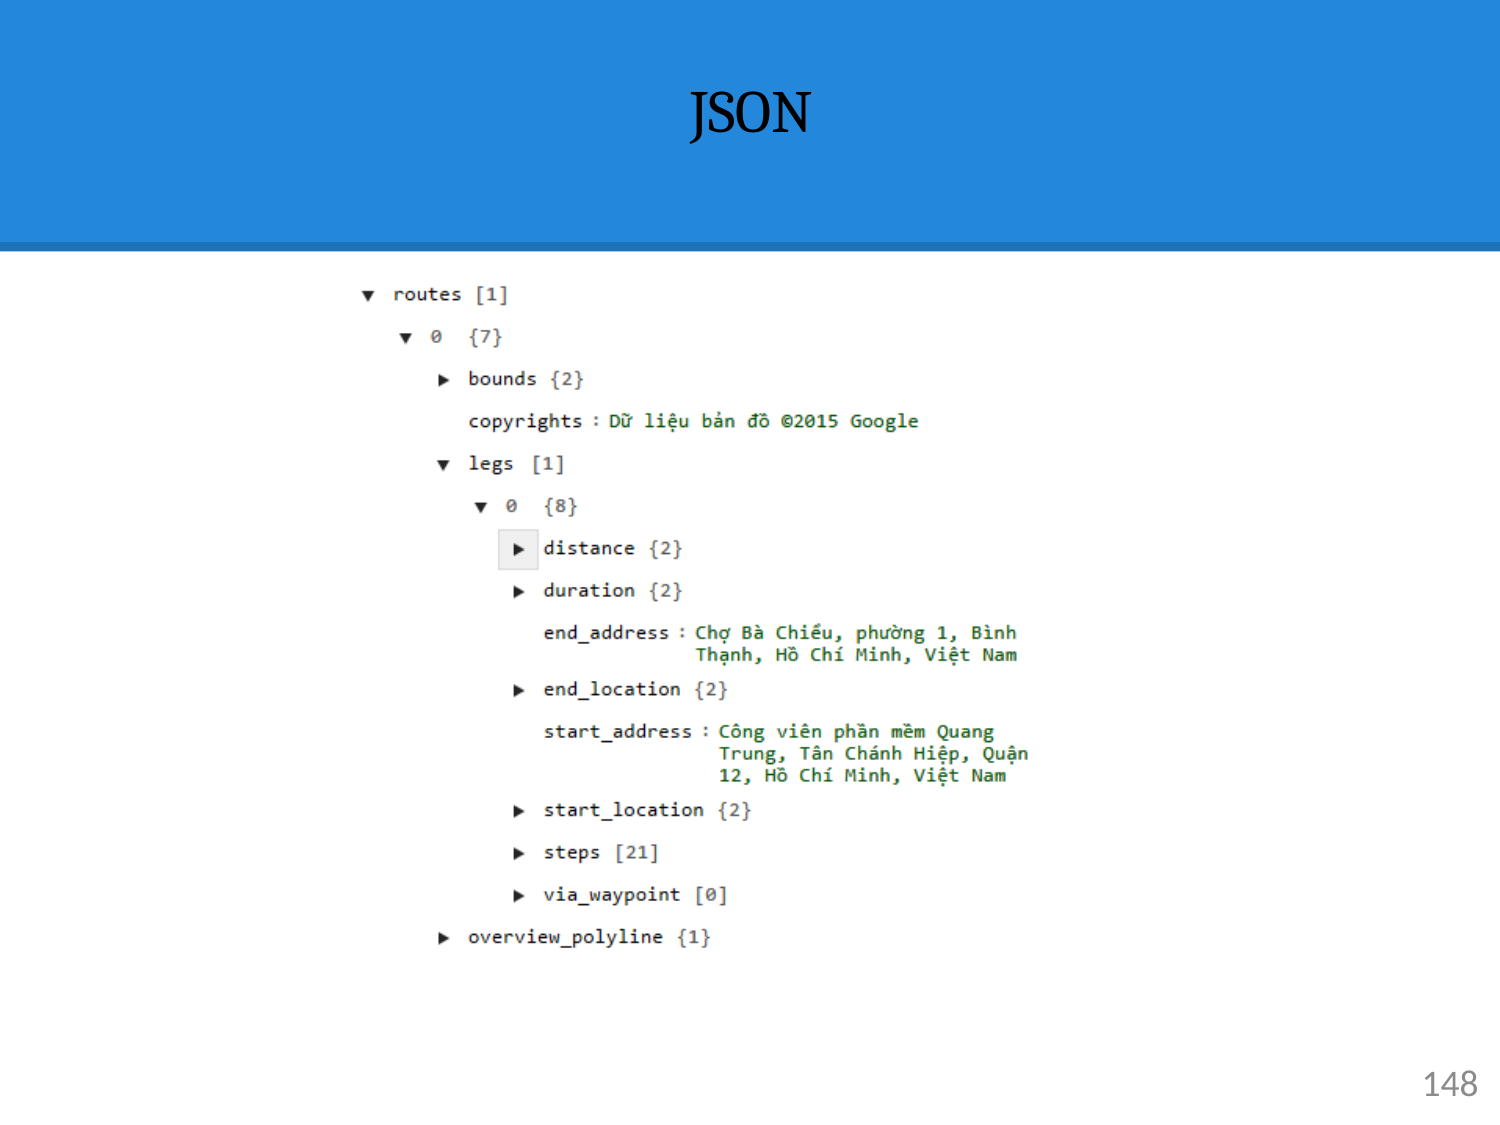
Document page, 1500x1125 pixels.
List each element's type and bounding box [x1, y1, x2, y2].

title [54, 57, 1449, 160]
picture [337, 274, 1034, 959]
slide_number [1403, 1038, 1494, 1125]
